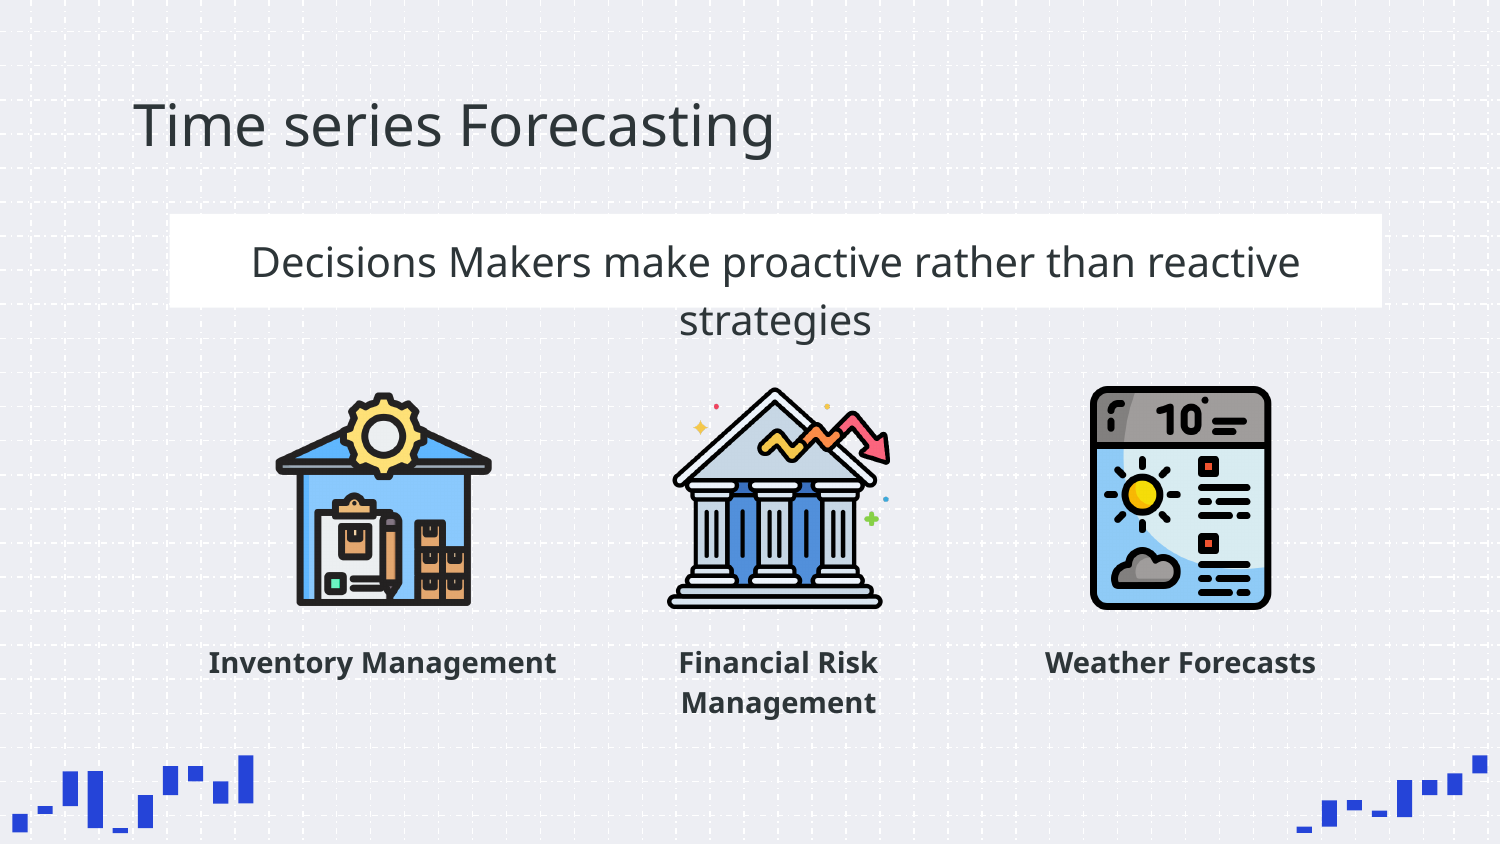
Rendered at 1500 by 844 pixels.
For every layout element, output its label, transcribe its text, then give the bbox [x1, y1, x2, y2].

subtitle Decisions Makers make proactive rather than reactive strategies [169, 213, 1382, 308]
text_box Inventory Management [182, 624, 577, 712]
picture [1069, 386, 1293, 610]
picture [667, 386, 891, 610]
text_box Financial Risk Management [577, 624, 979, 712]
text_box Weather Forecasts [979, 624, 1382, 712]
title Time series Forecasting [118, 72, 1382, 167]
picture [271, 387, 495, 611]
